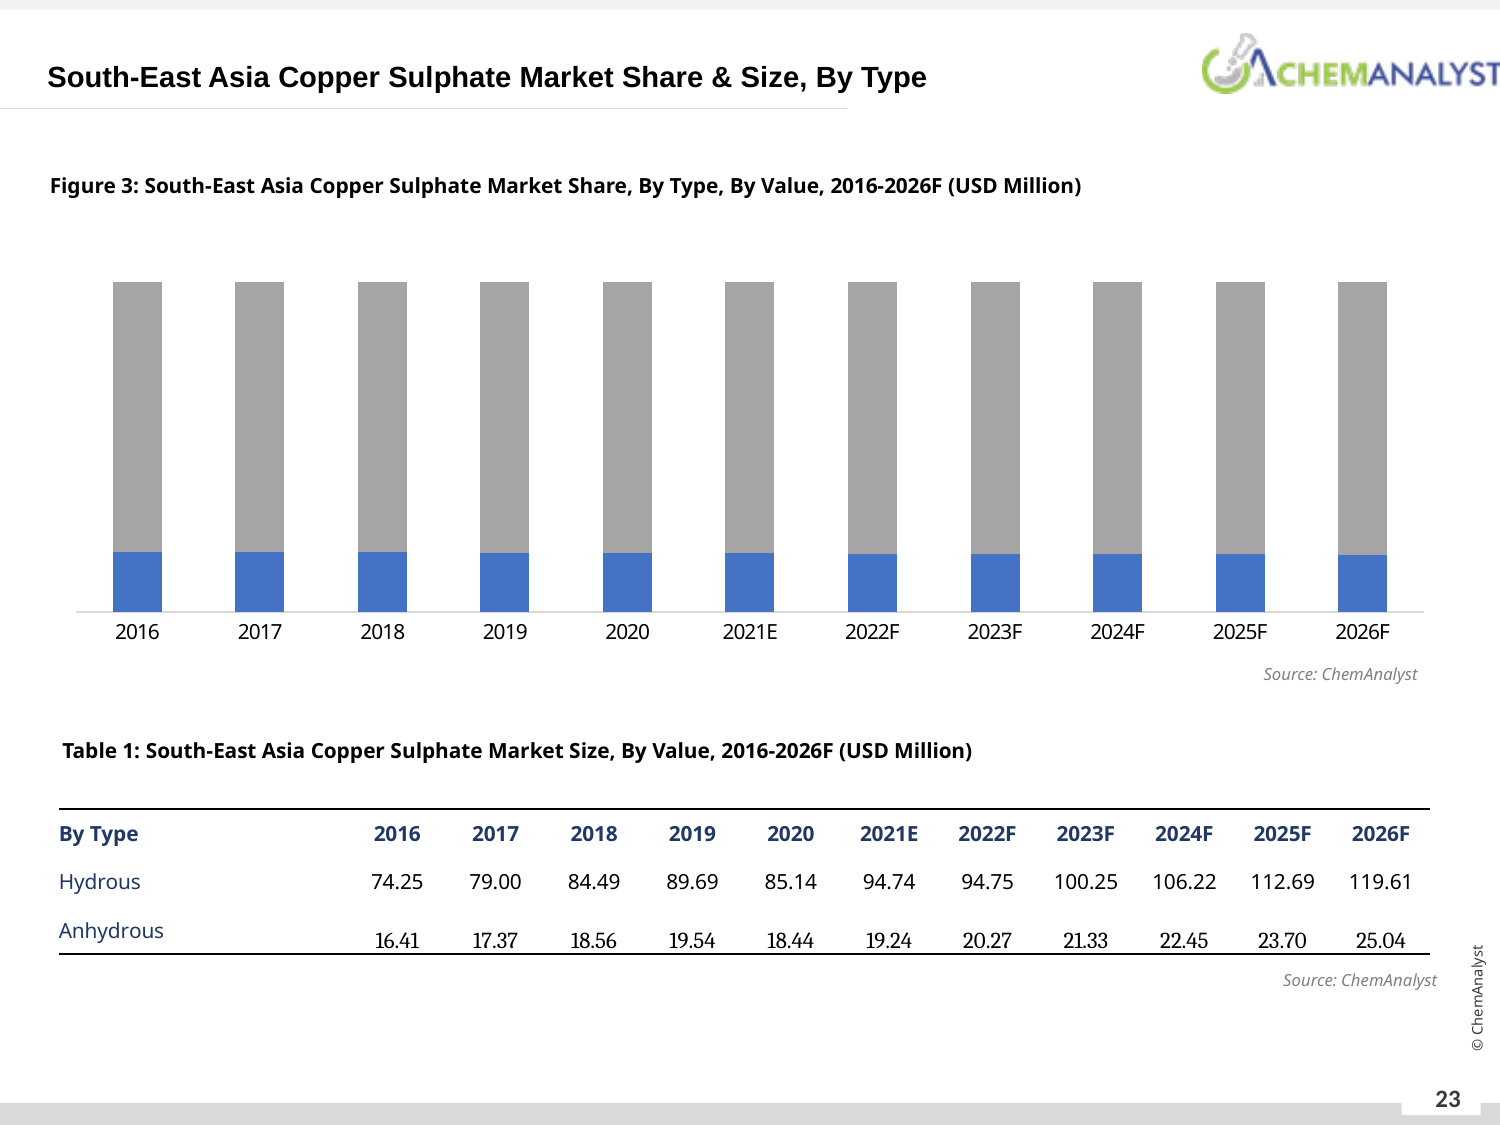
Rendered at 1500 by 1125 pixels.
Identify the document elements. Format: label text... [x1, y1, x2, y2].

text_box South-East Asia Copper Sulphate Market Share & Size, By Type [32, 50, 1496, 101]
table_cell 18.56 [545, 906, 643, 953]
table_header By Type [59, 810, 348, 857]
table_header 2025F [1234, 810, 1332, 857]
table_cell 19.54 [643, 906, 742, 953]
chart [47, 207, 1453, 655]
table_cell 25.04 [1332, 906, 1430, 953]
table_header 2023F [1037, 810, 1135, 857]
table_cell 89.69 [643, 857, 742, 906]
table_cell 84.49 [545, 857, 643, 906]
table_cell 112.69 [1234, 857, 1332, 906]
table_cell 85.14 [742, 857, 840, 906]
table_cell 106.22 [1135, 857, 1234, 906]
text_box Source: ChemAnalyst [1070, 656, 1433, 691]
table_cell Hydrous [59, 857, 348, 906]
table_cell 79.00 [446, 857, 545, 906]
table_cell 100.25 [1037, 857, 1135, 906]
table_cell 16.41 [348, 906, 446, 953]
text_box Figure 3: South-East Asia Copper Sulphate Market Share, By Type, By Value, 2016-2026F (USD Million) [35, 152, 1359, 205]
table_cell 119.61 [1332, 857, 1430, 906]
table_header 2026F [1332, 810, 1430, 857]
text_box Source: ChemAnalyst [1090, 962, 1453, 998]
table_header 2018 [545, 810, 643, 857]
table_header 2016 [348, 810, 446, 857]
table_cell Anhydrous [59, 906, 348, 953]
table_cell 94.74 [840, 857, 938, 906]
table_cell 18.44 [742, 906, 840, 953]
table_cell 94.75 [938, 857, 1037, 906]
table_header 2020 [742, 810, 840, 857]
text_box Table 1: South-East Asia Copper Sulphate Market Size, By Value, 2016-2026F (USD Million) [47, 717, 1372, 770]
table_cell 19.24 [840, 906, 938, 953]
table_cell 21.33 [1037, 906, 1135, 953]
picture [1202, 33, 1500, 94]
table_cell 74.25 [348, 857, 446, 906]
table_header 2017 [446, 810, 545, 857]
table_cell 17.37 [446, 906, 545, 953]
table_cell 22.45 [1135, 906, 1234, 953]
table_header 2021E [840, 810, 938, 857]
table_cell 23.70 [1234, 906, 1332, 953]
table_header 2019 [643, 810, 742, 857]
table_header 2024F [1135, 810, 1234, 857]
table_cell 20.27 [938, 906, 1037, 953]
table_header 2022F [938, 810, 1037, 857]
